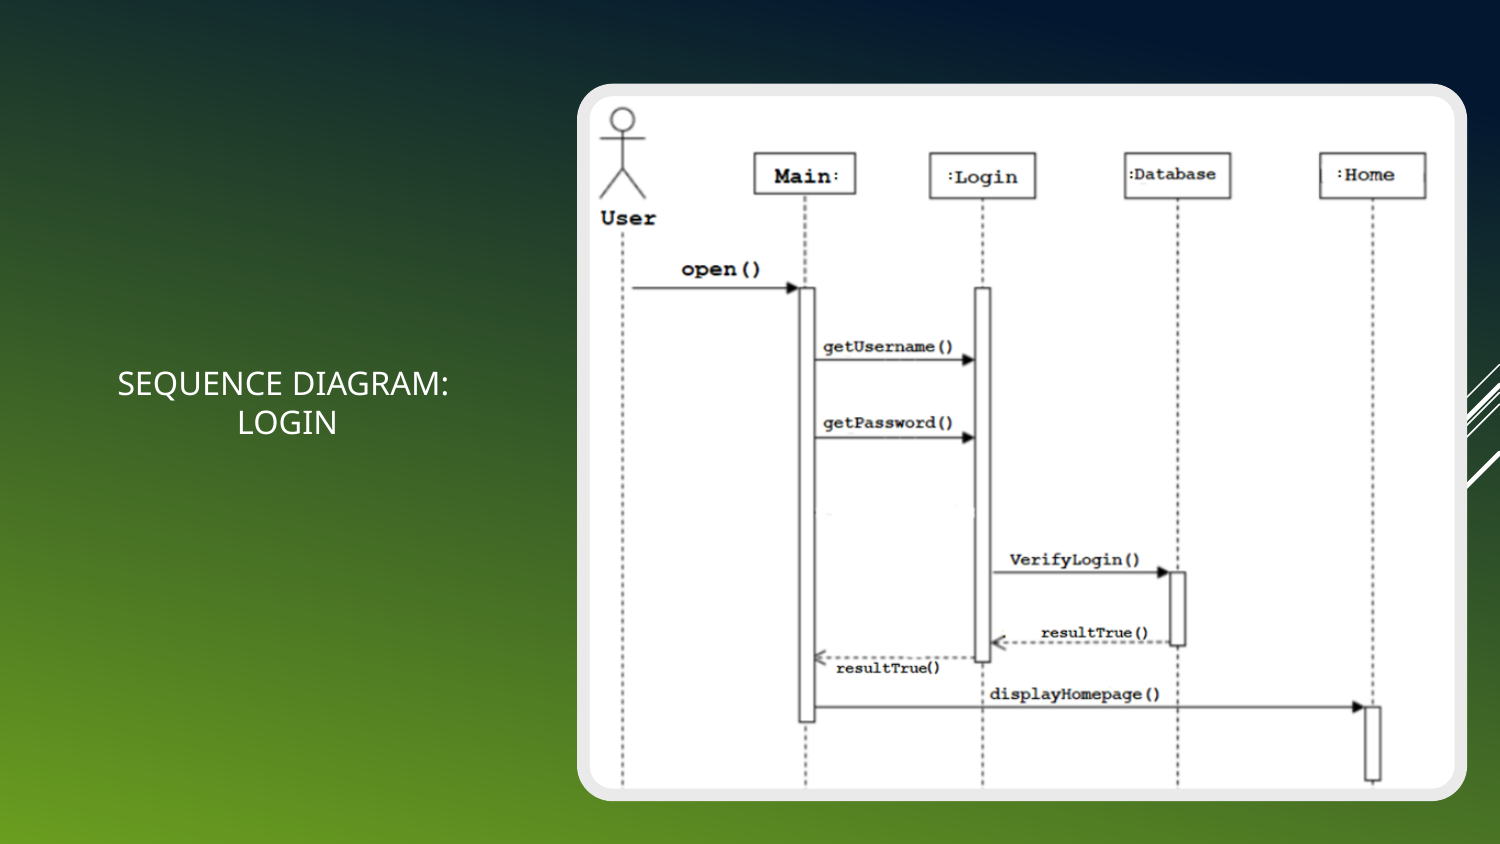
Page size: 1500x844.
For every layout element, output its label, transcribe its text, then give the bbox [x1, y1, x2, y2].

picture [583, 89, 1462, 796]
title Sequence Diagram: login [0, 348, 576, 496]
